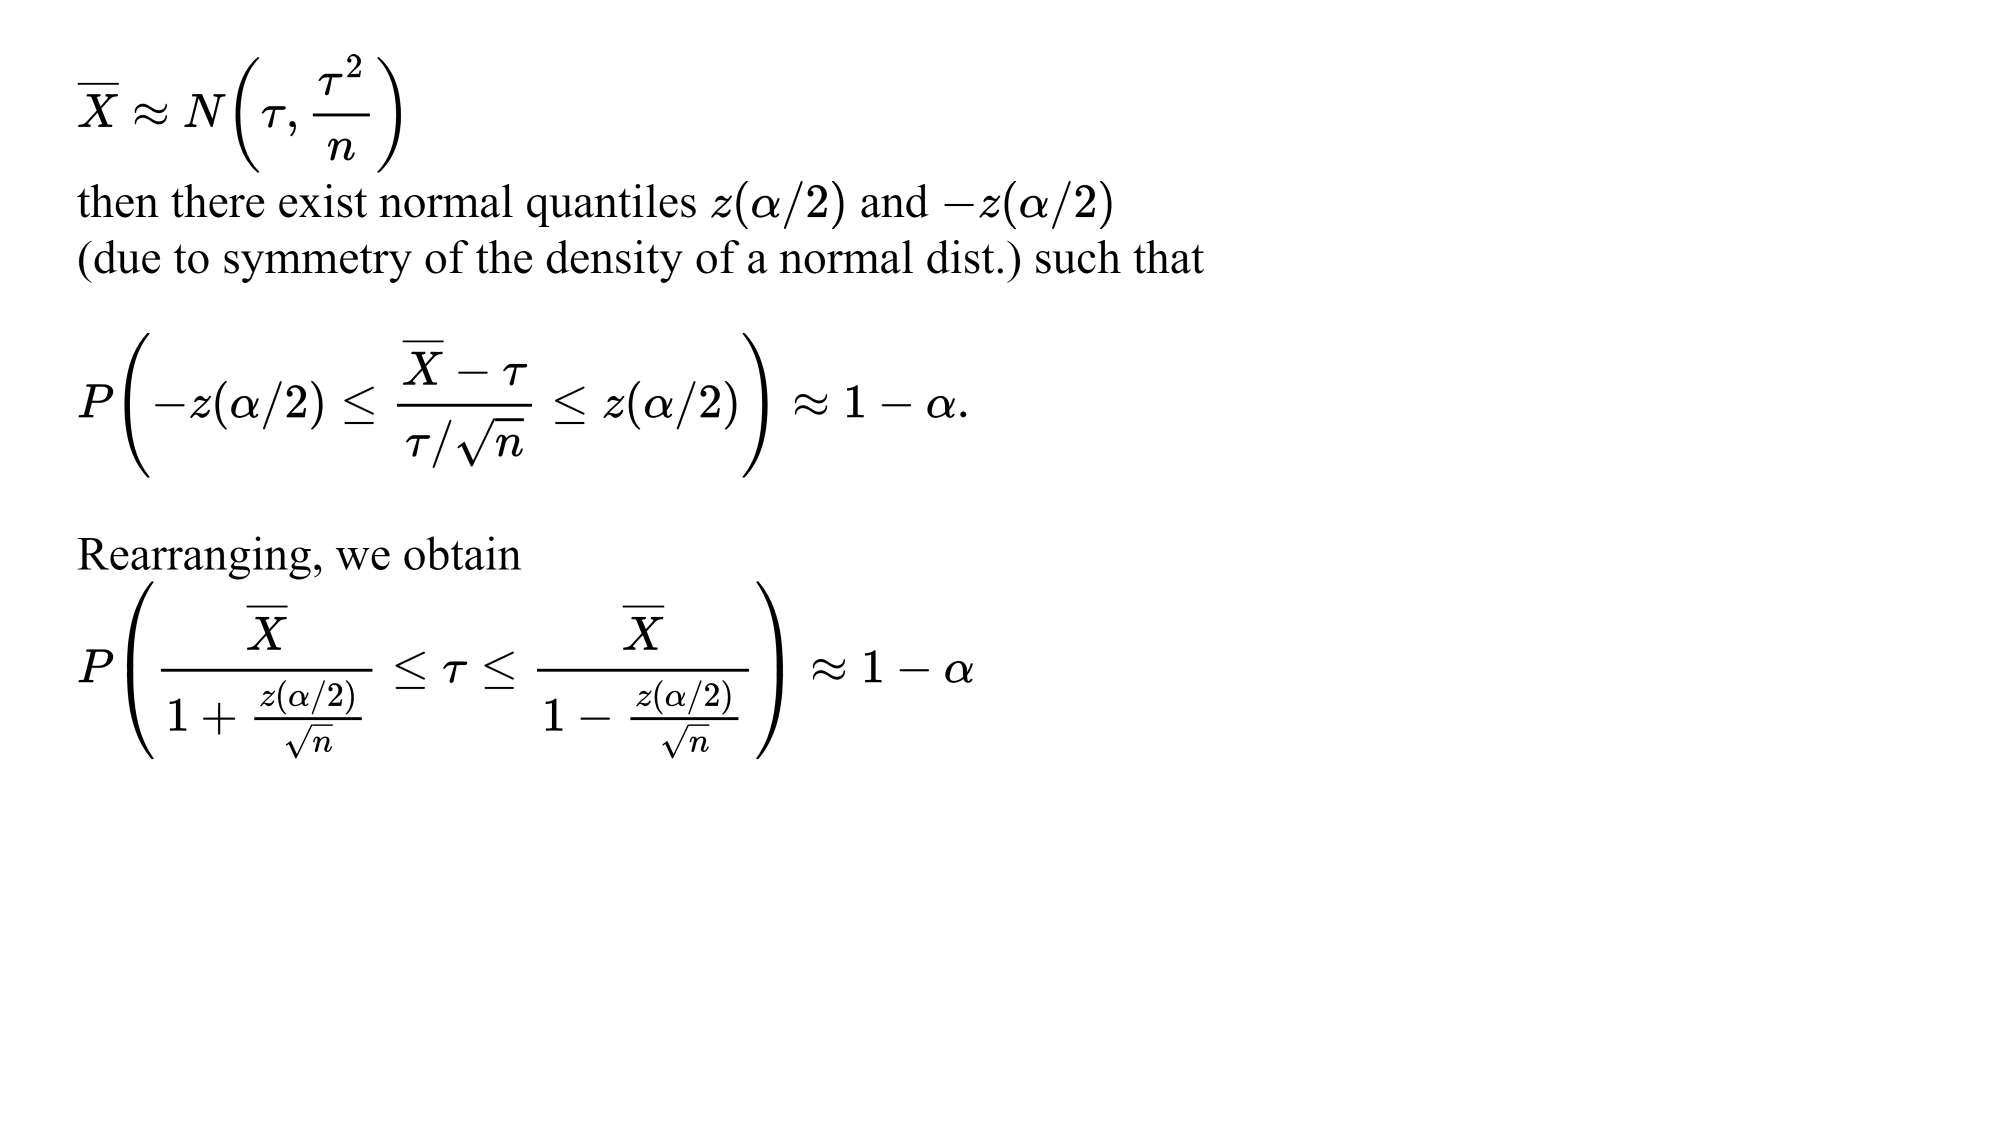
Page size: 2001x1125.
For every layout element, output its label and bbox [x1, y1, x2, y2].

picture [77, 54, 1207, 762]
